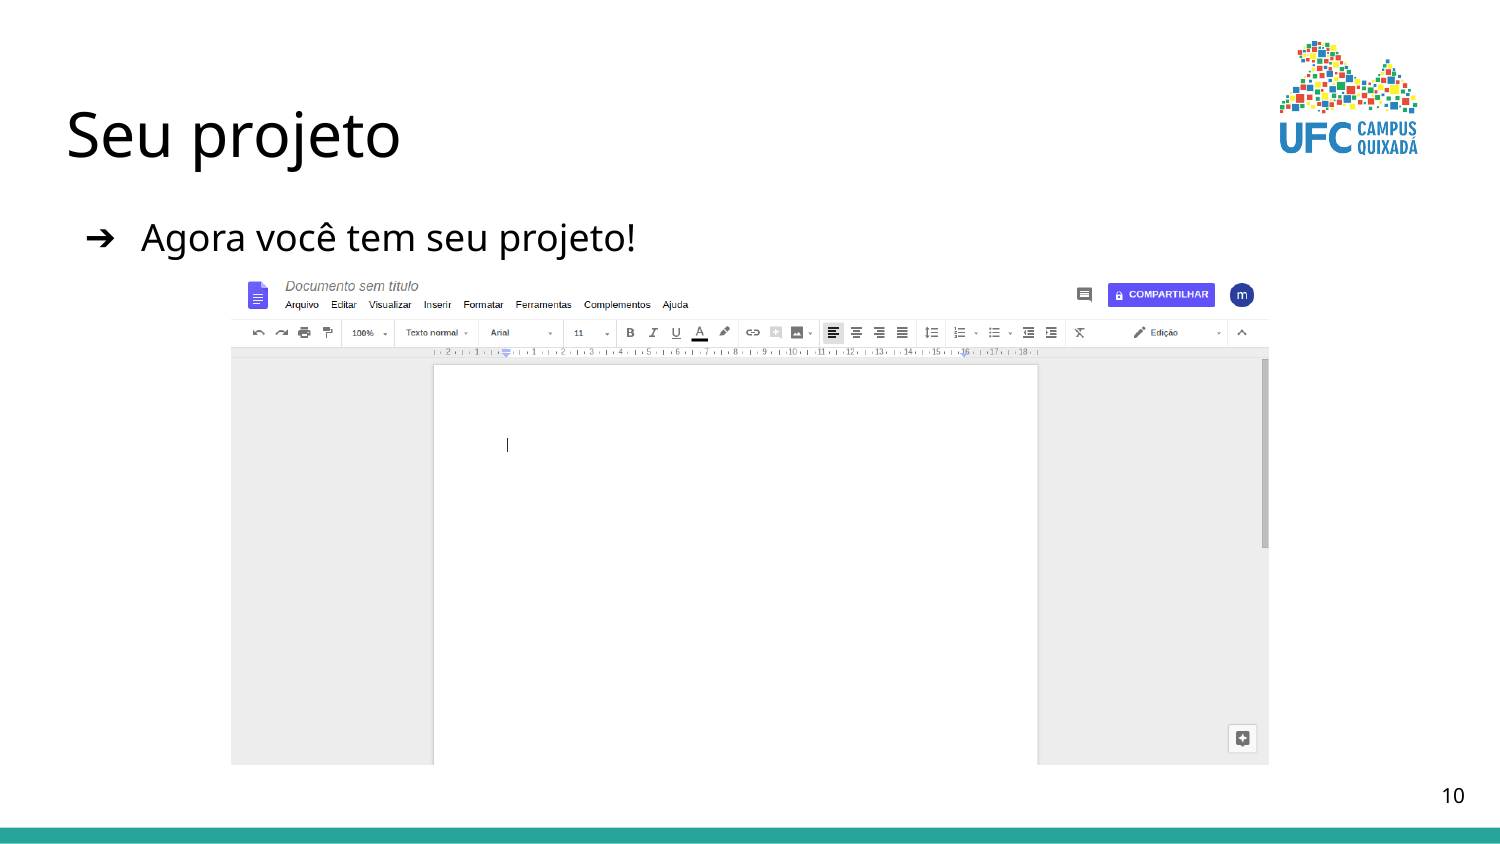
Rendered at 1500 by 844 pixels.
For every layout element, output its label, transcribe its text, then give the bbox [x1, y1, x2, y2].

slide_number ‹#› [1389, 764, 1480, 830]
title Seu projeto [51, 69, 1449, 170]
picture [1236, 19, 1456, 175]
picture [231, 272, 1269, 766]
list Agora você tem seu projeto! [51, 192, 1275, 750]
